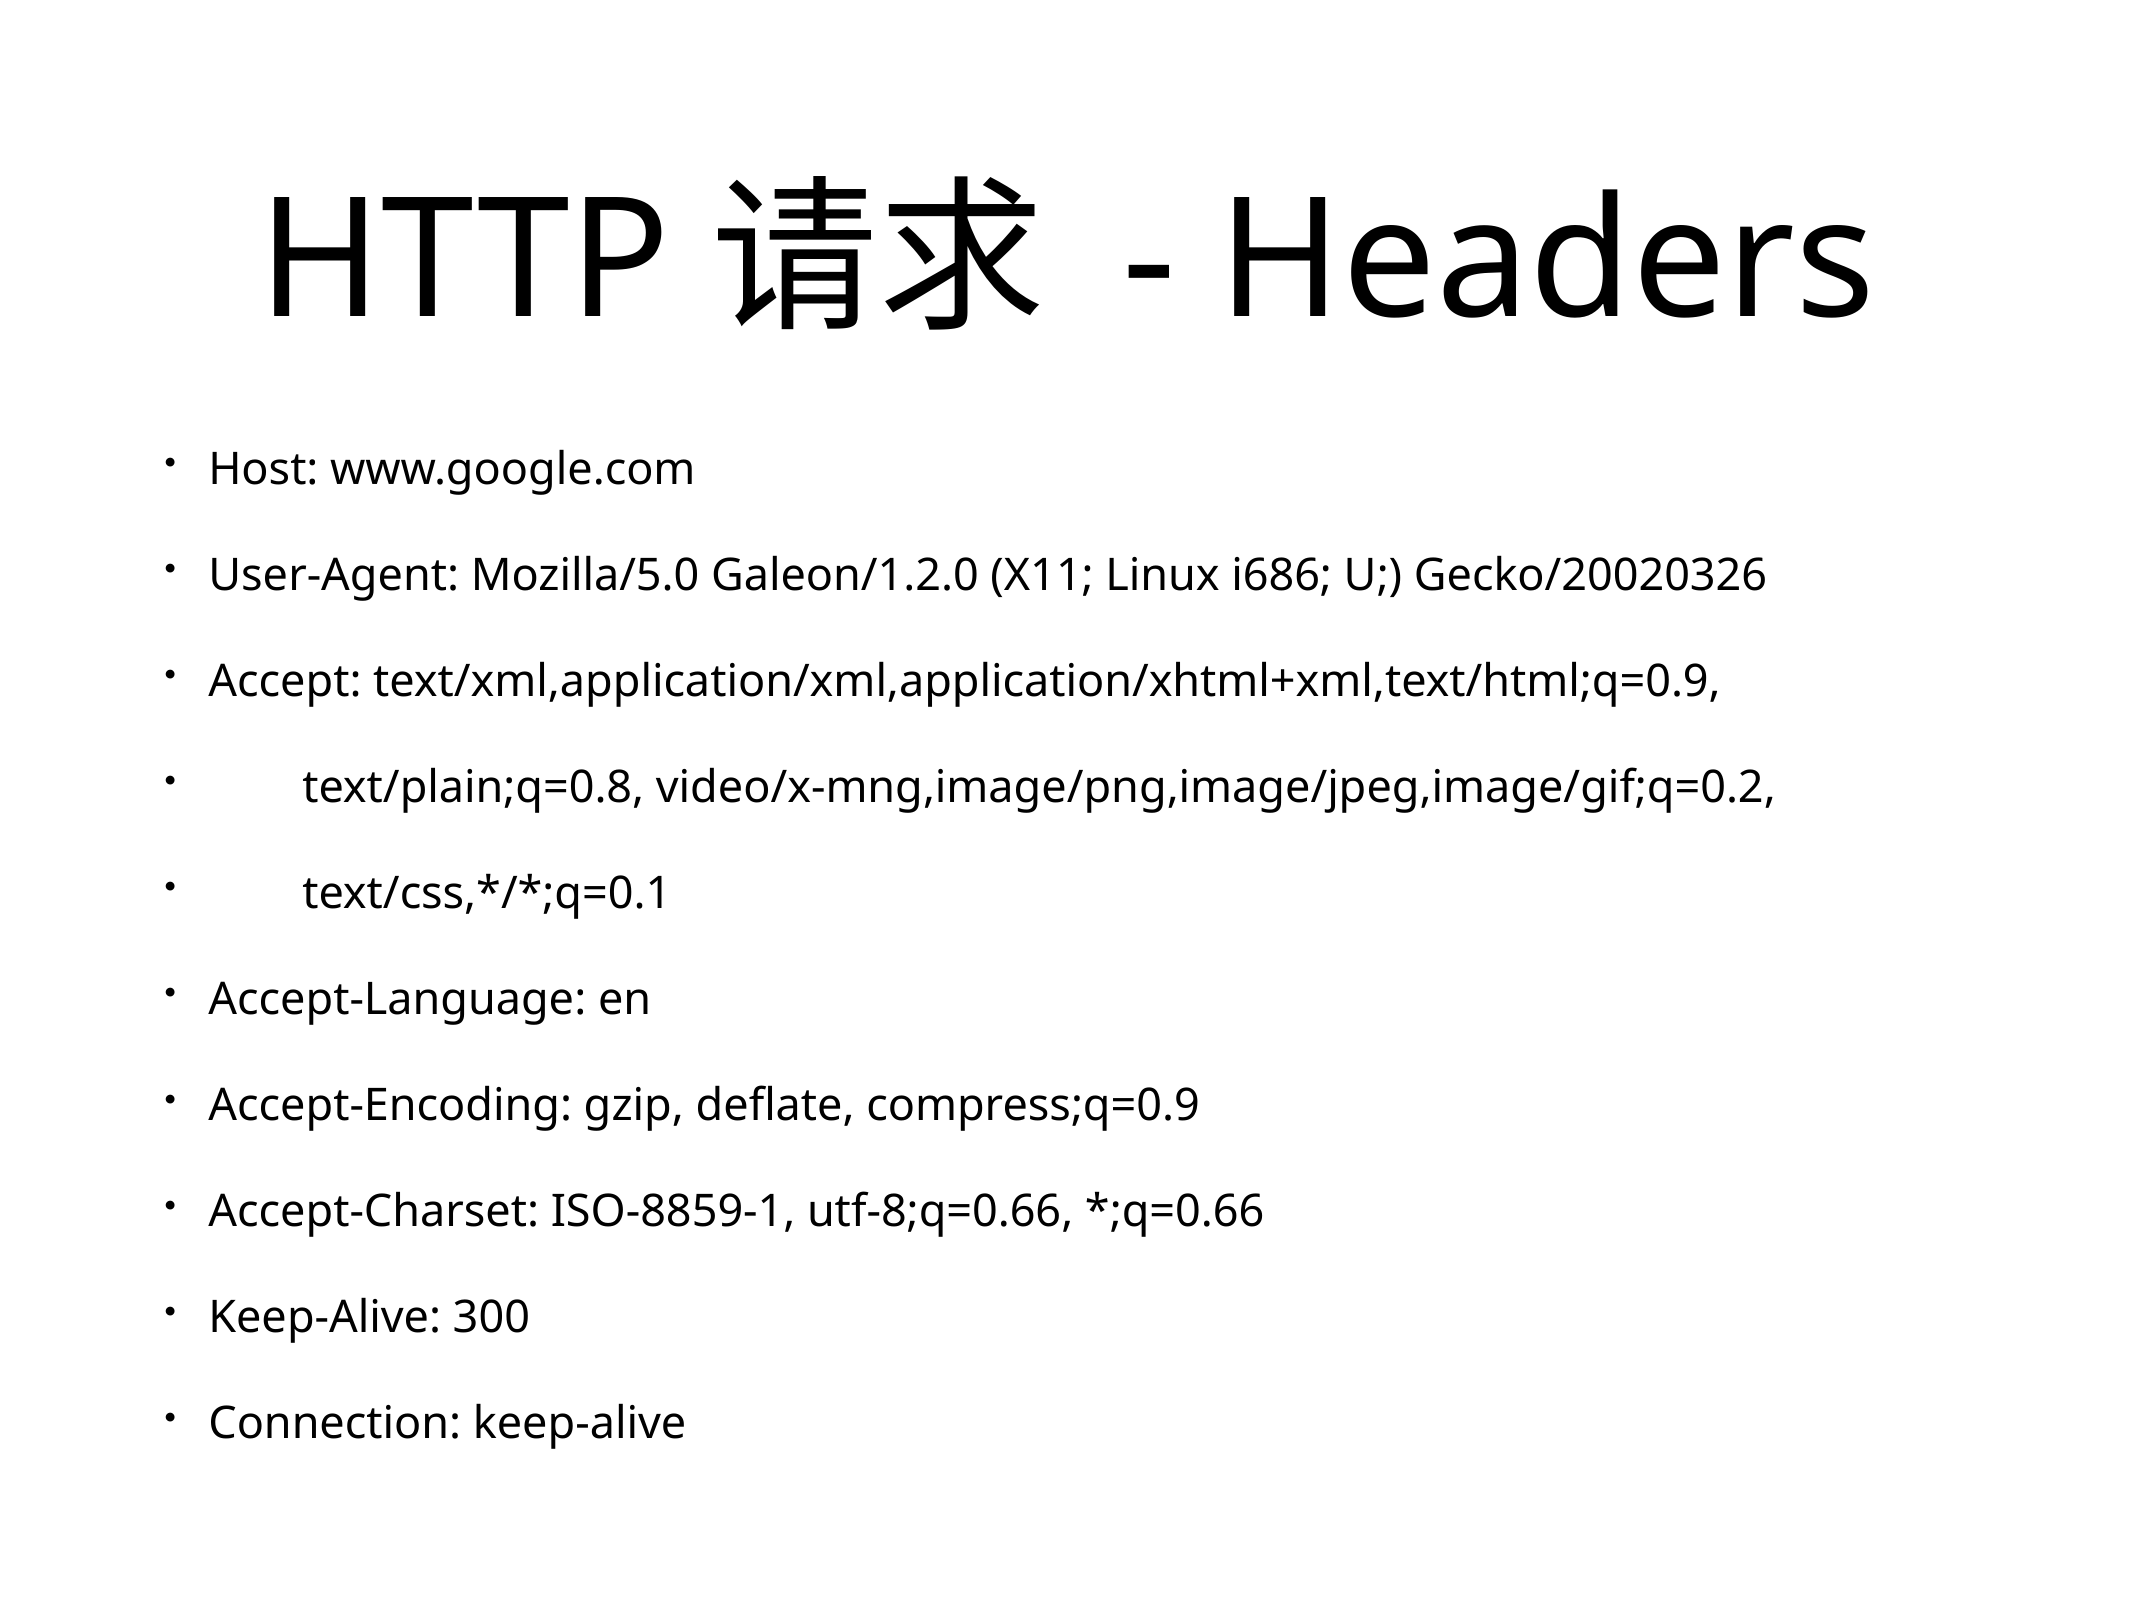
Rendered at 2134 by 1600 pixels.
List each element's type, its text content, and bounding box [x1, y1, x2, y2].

title HTTP请求 - Headers [155, 72, 1978, 427]
list Host: www.google.com User-Agent: Mozilla/5.0 Galeon/1.2.0 (X11; Linux i686; U;) Gecko/20020326 Accept: text/xml,application/xml,application/xhtml+xml,text/html;q=0.9, text/plain;q=0.8, video/x-mng,image/png,image/jpeg,image/gif;q=0.2, text/css,*/*;q=0.1 Accept-Language: en Accept-Encoding: gzip, deflate, compress;q=0.9 Accept-Charset: ISO-8859-1, utf-8;q=0.66, *;q=0.66 Keep-Alive: 300 Connection: keep-alive [155, 427, 1978, 1460]
